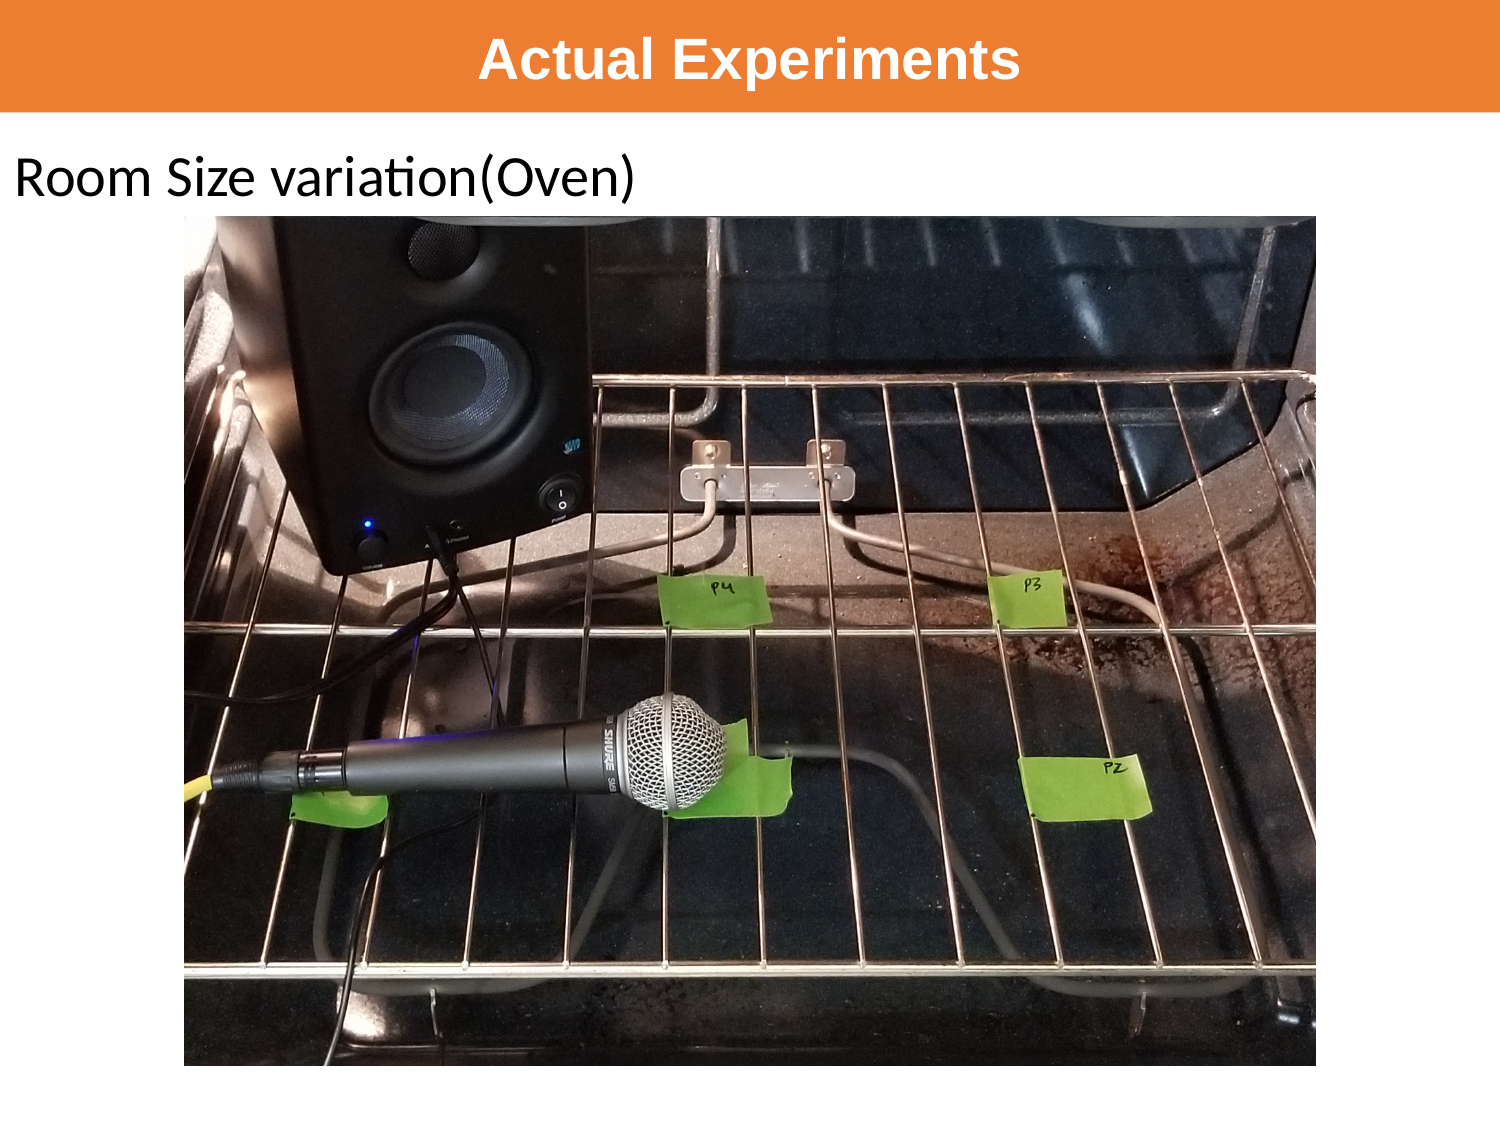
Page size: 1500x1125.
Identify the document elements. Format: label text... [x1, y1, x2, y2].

picture [184, 216, 1316, 1066]
text_box Room Size variation(Oven) [0, 131, 1459, 216]
text_box Actual Experiments [0, 0, 1500, 113]
